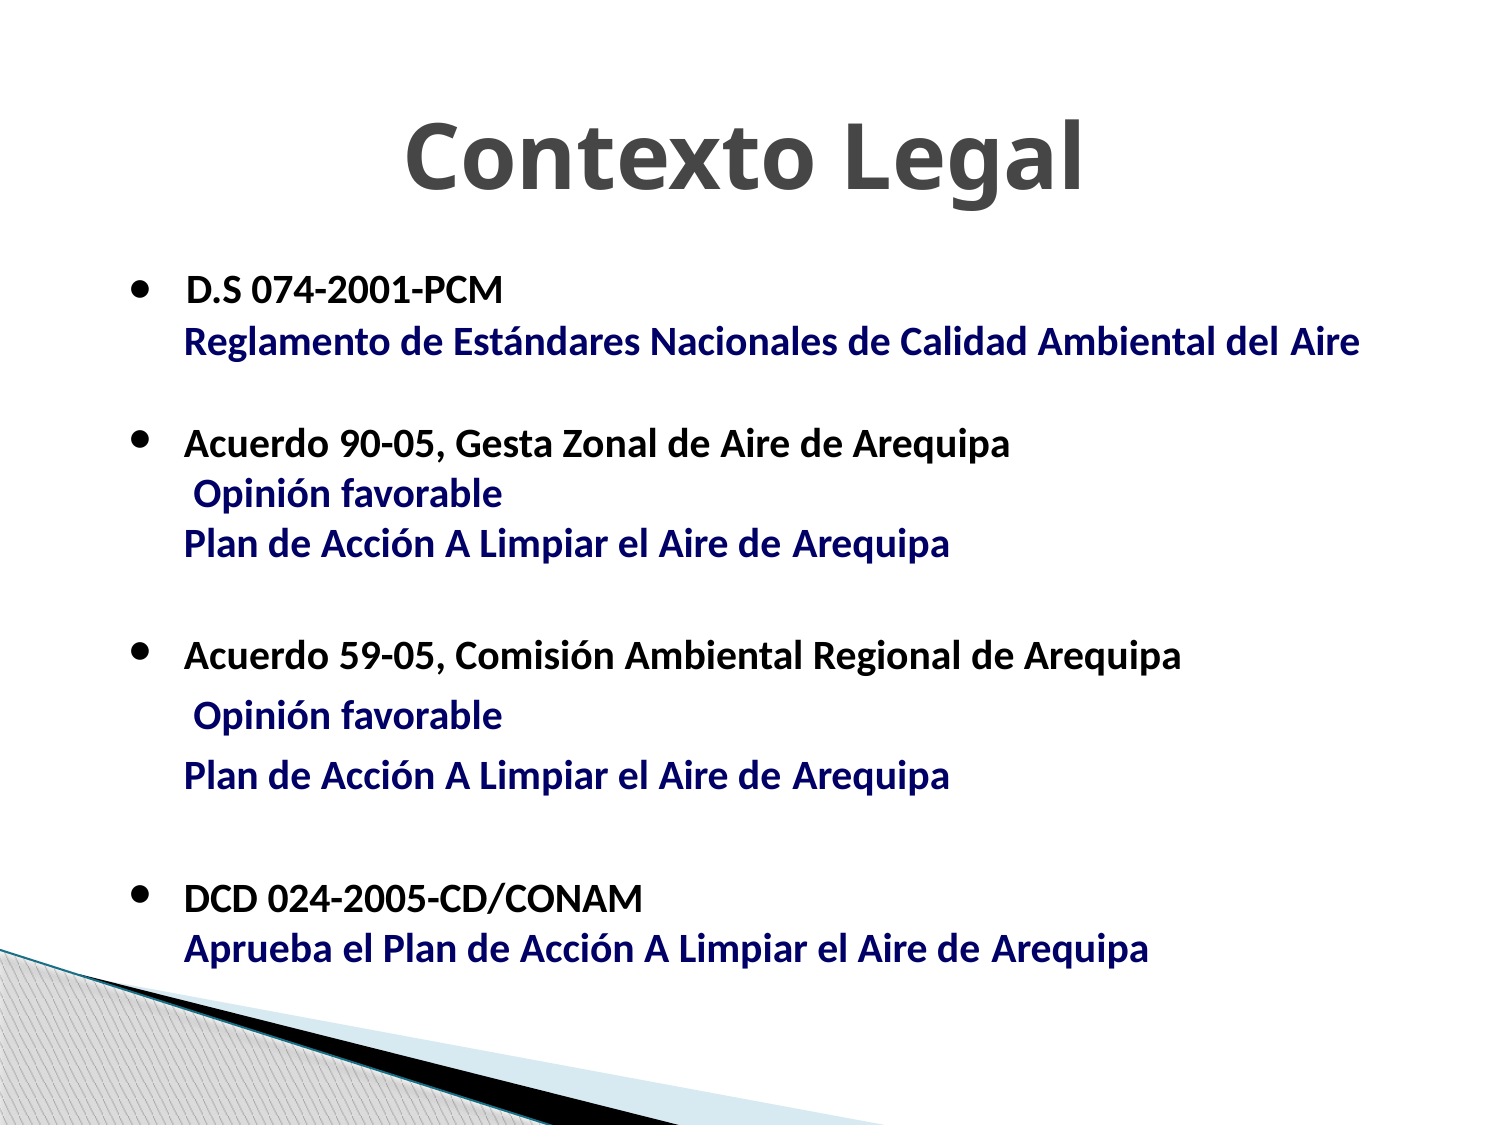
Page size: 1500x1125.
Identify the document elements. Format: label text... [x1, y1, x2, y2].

title Contexto Legal [75, 30, 1425, 248]
text_box • D.S 074-2001-PCM Reglamento de Estándares Nacionales de Calidad Ambiental del Aire Acuerdo 90-05, Gesta Zonal de Aire de Arequipa Opinión favorable Plan de Acción A Limpiar el Aire de Arequipa Acuerdo 59-05, Comisión Ambiental Regional de Arequipa Opinión favorable Plan de Acción A Limpiar el Aire de Arequipa DCD 024-2005-CD/CONAM Aprueba el Plan de Acción A Limpiar el Aire de Arequipa [125, 253, 1369, 971]
